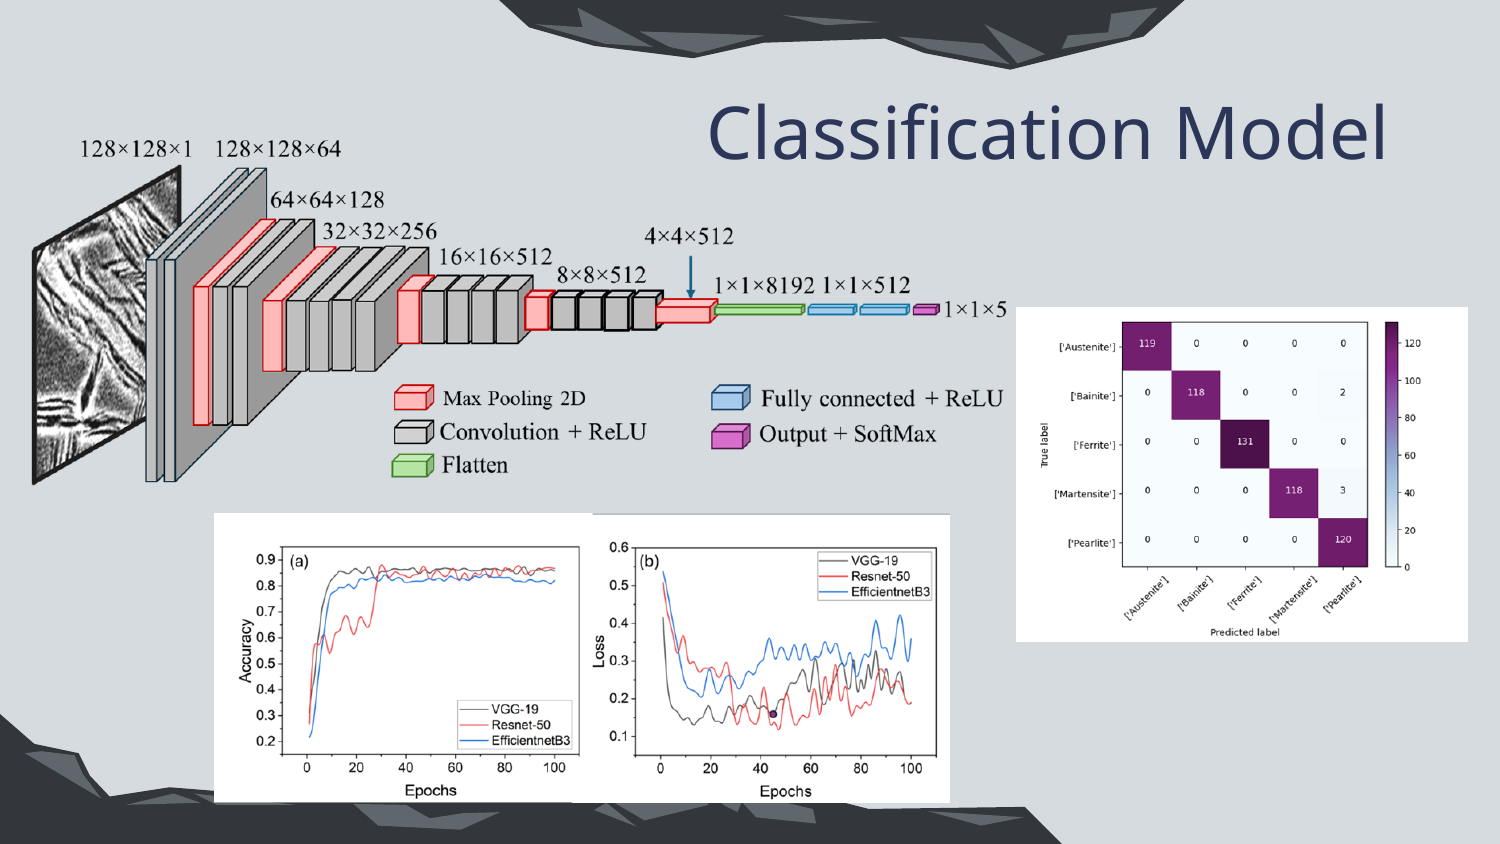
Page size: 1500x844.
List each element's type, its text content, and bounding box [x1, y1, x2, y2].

picture [214, 512, 950, 803]
text_box Classification Model [691, 71, 1485, 189]
picture [30, 124, 1468, 642]
